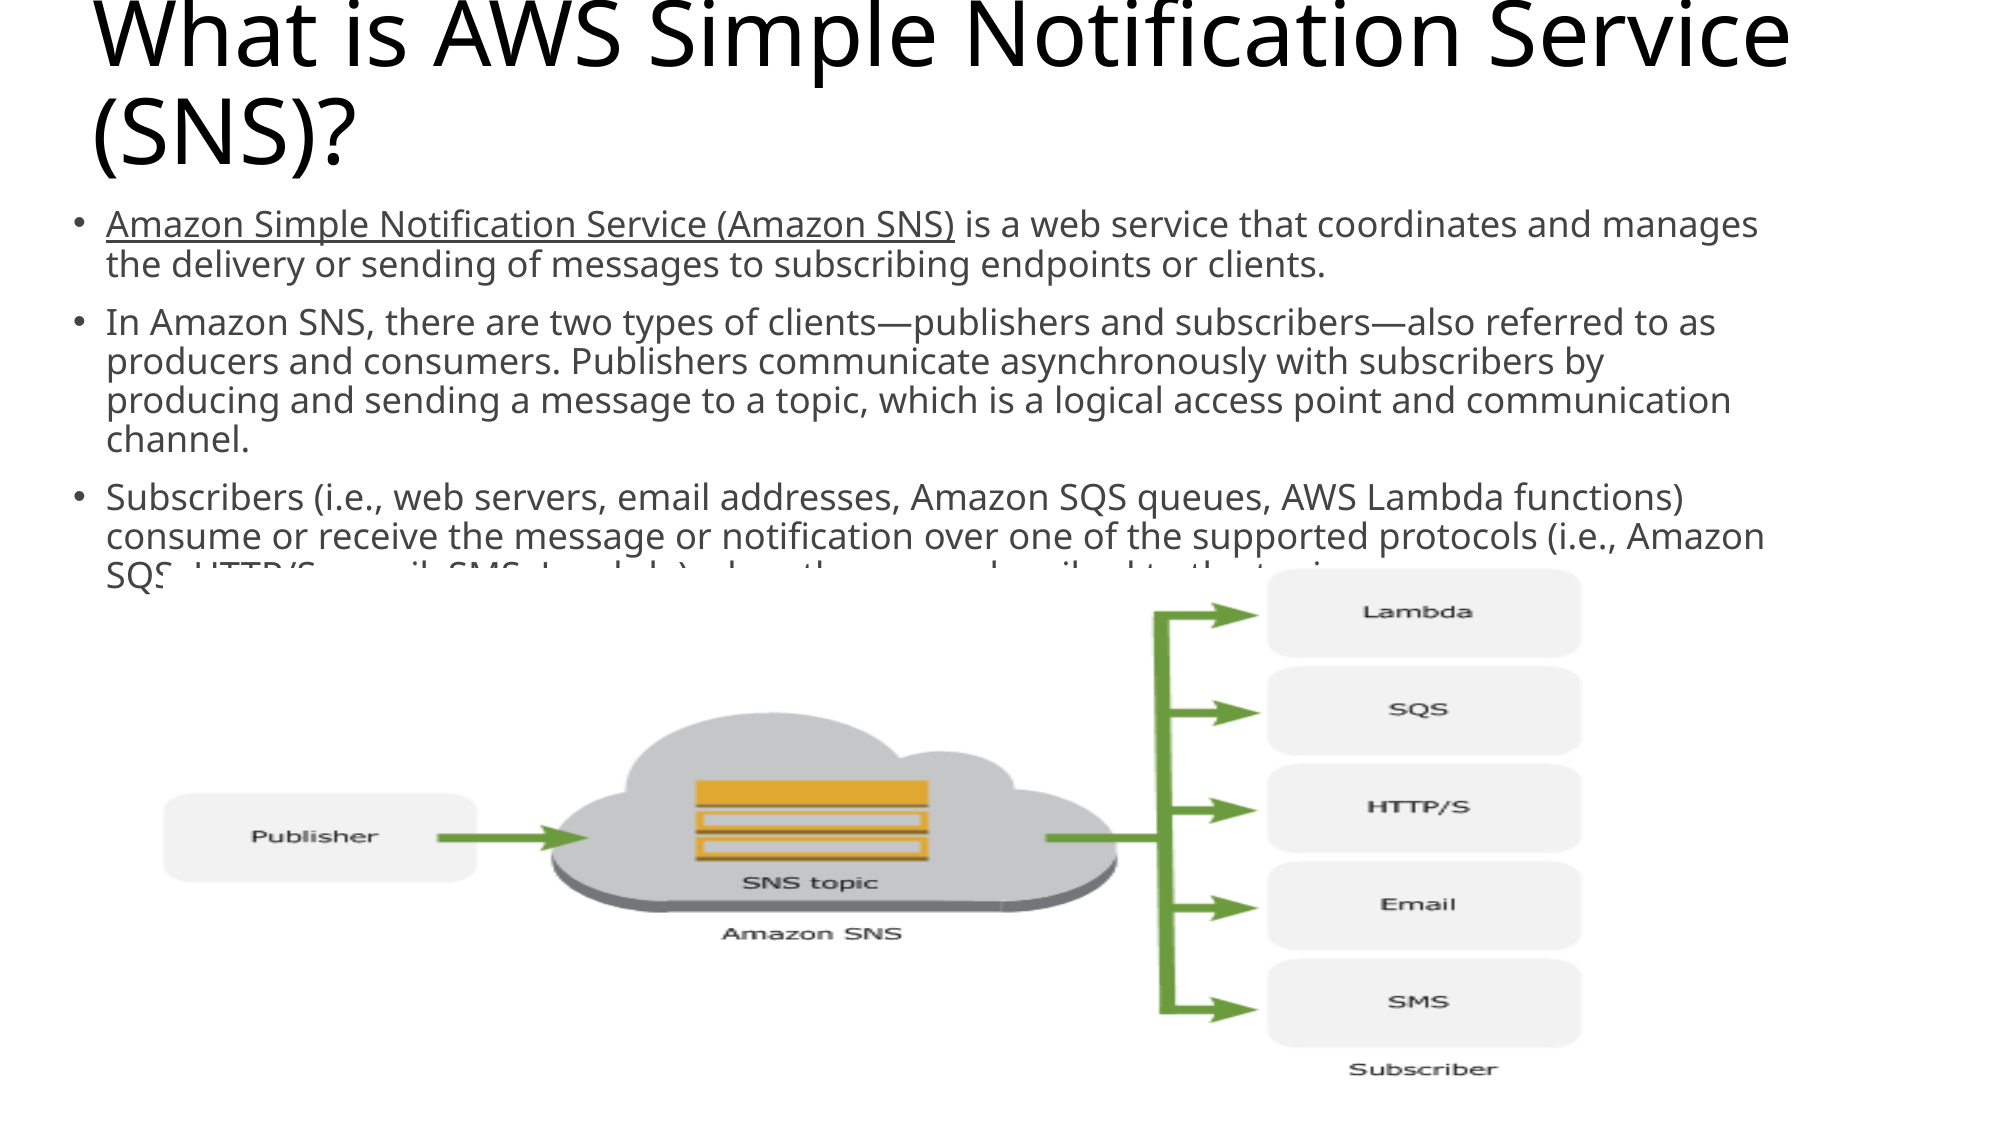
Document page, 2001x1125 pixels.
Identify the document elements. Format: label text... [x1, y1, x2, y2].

picture [163, 568, 1583, 1081]
list Amazon Simple Notification Service (Amazon SNS) is a web service that coordinates and manages the delivery or sending of messages to subscribing endpoints or clients. In Amazon SNS, there are two types of clients—publishers and subscribers—also referred to as producers and consumers. Publishers communicate asynchronously with subscribers by producing and sending a message to a topic, which is a logical access point and communication channel. Subscribers (i.e., web servers, email addresses, Amazon SQS queues, AWS Lambda functions) consume or receive the message or notification over one of the supported protocols (i.e., Amazon SQS, HTTP/S, email, SMS, Lambda) when they are subscribed to the topic. [58, 194, 1784, 644]
title What is AWS Simple Notification Service (SNS)? [77, 0, 2000, 195]
